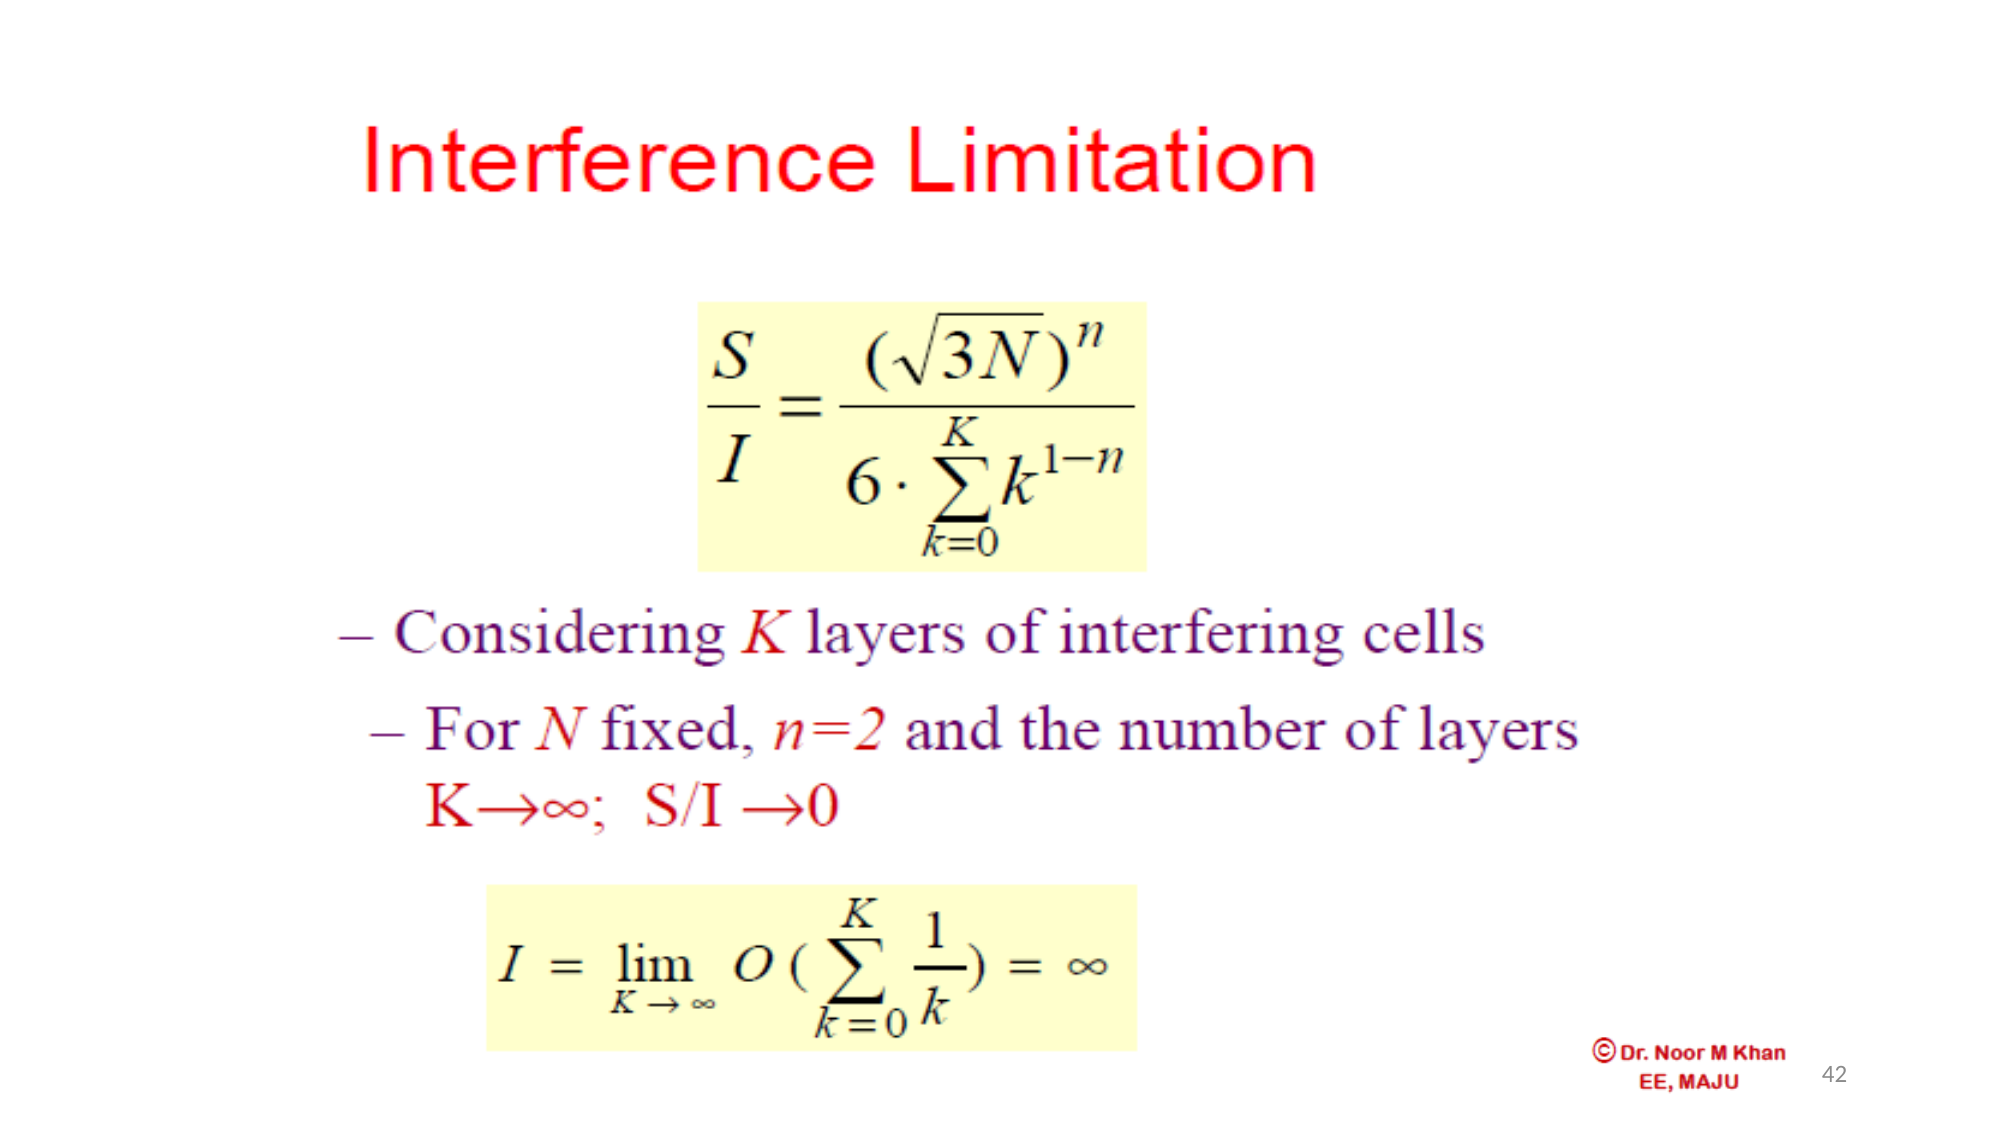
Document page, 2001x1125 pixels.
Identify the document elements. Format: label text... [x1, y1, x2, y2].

slide_number 42 [1412, 1042, 1863, 1103]
picture [283, 100, 1795, 1097]
